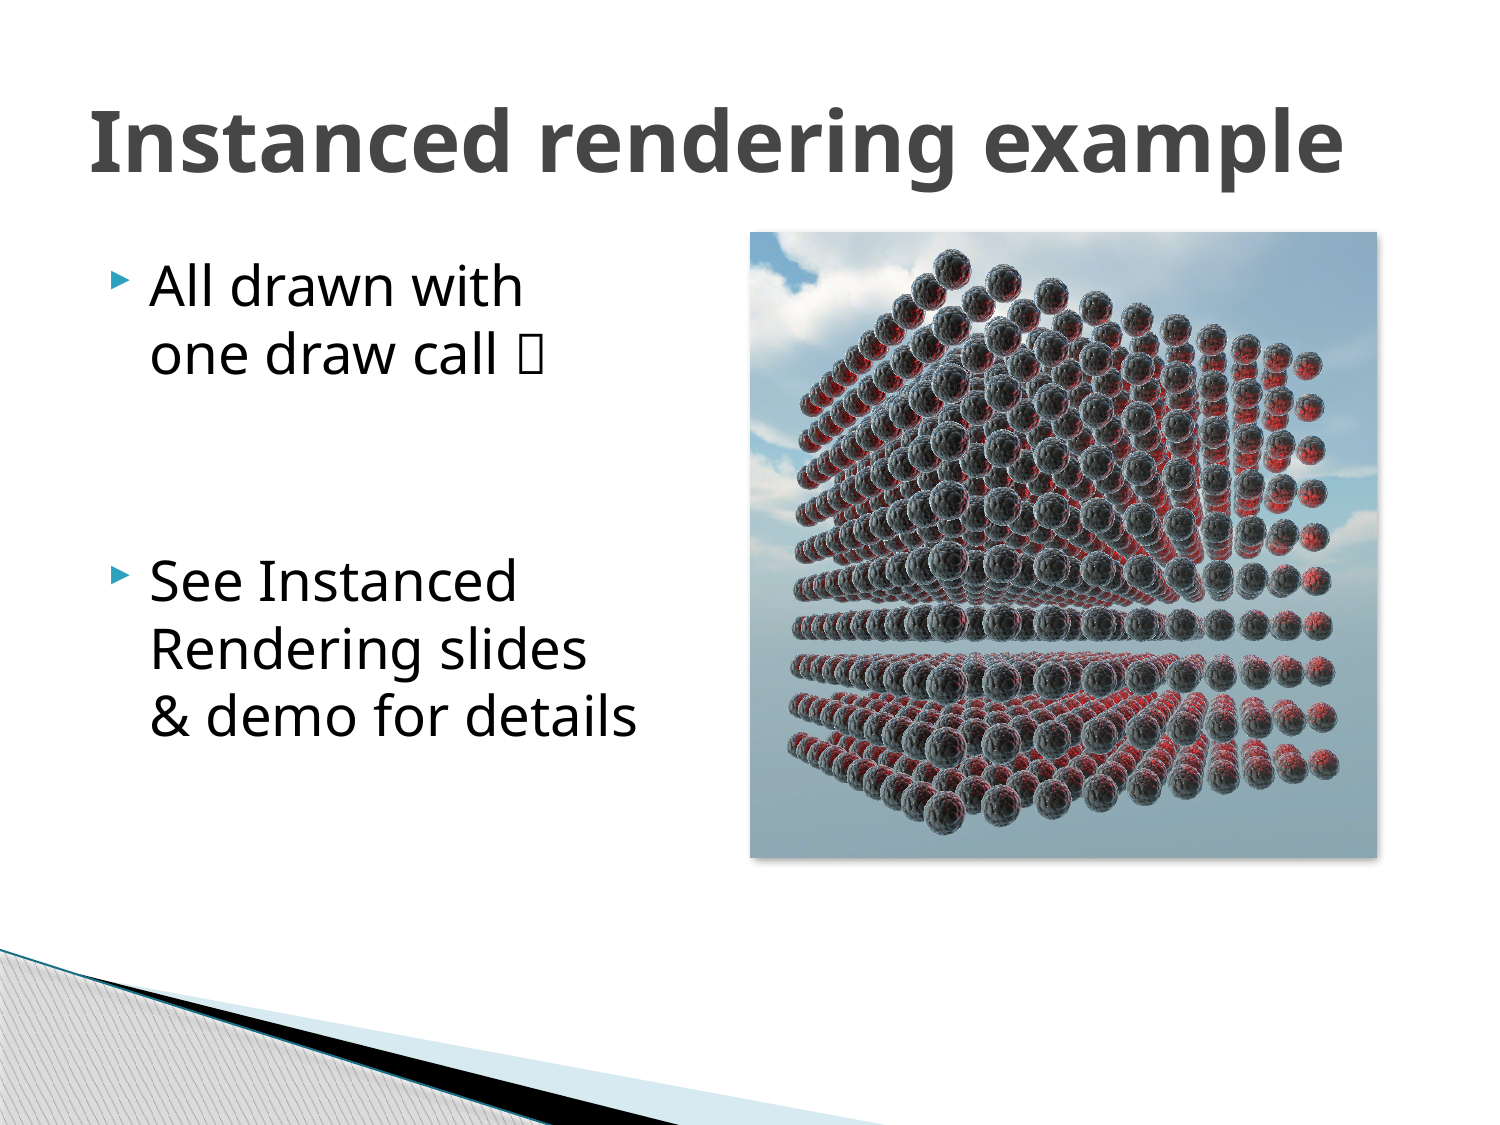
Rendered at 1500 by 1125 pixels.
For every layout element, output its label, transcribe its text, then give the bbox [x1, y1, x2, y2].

picture [749, 232, 1377, 859]
title Instanced rendering example [75, 45, 1425, 233]
list All drawn with one draw call  See Instanced Rendering slides & demo for details [75, 242, 1425, 975]
